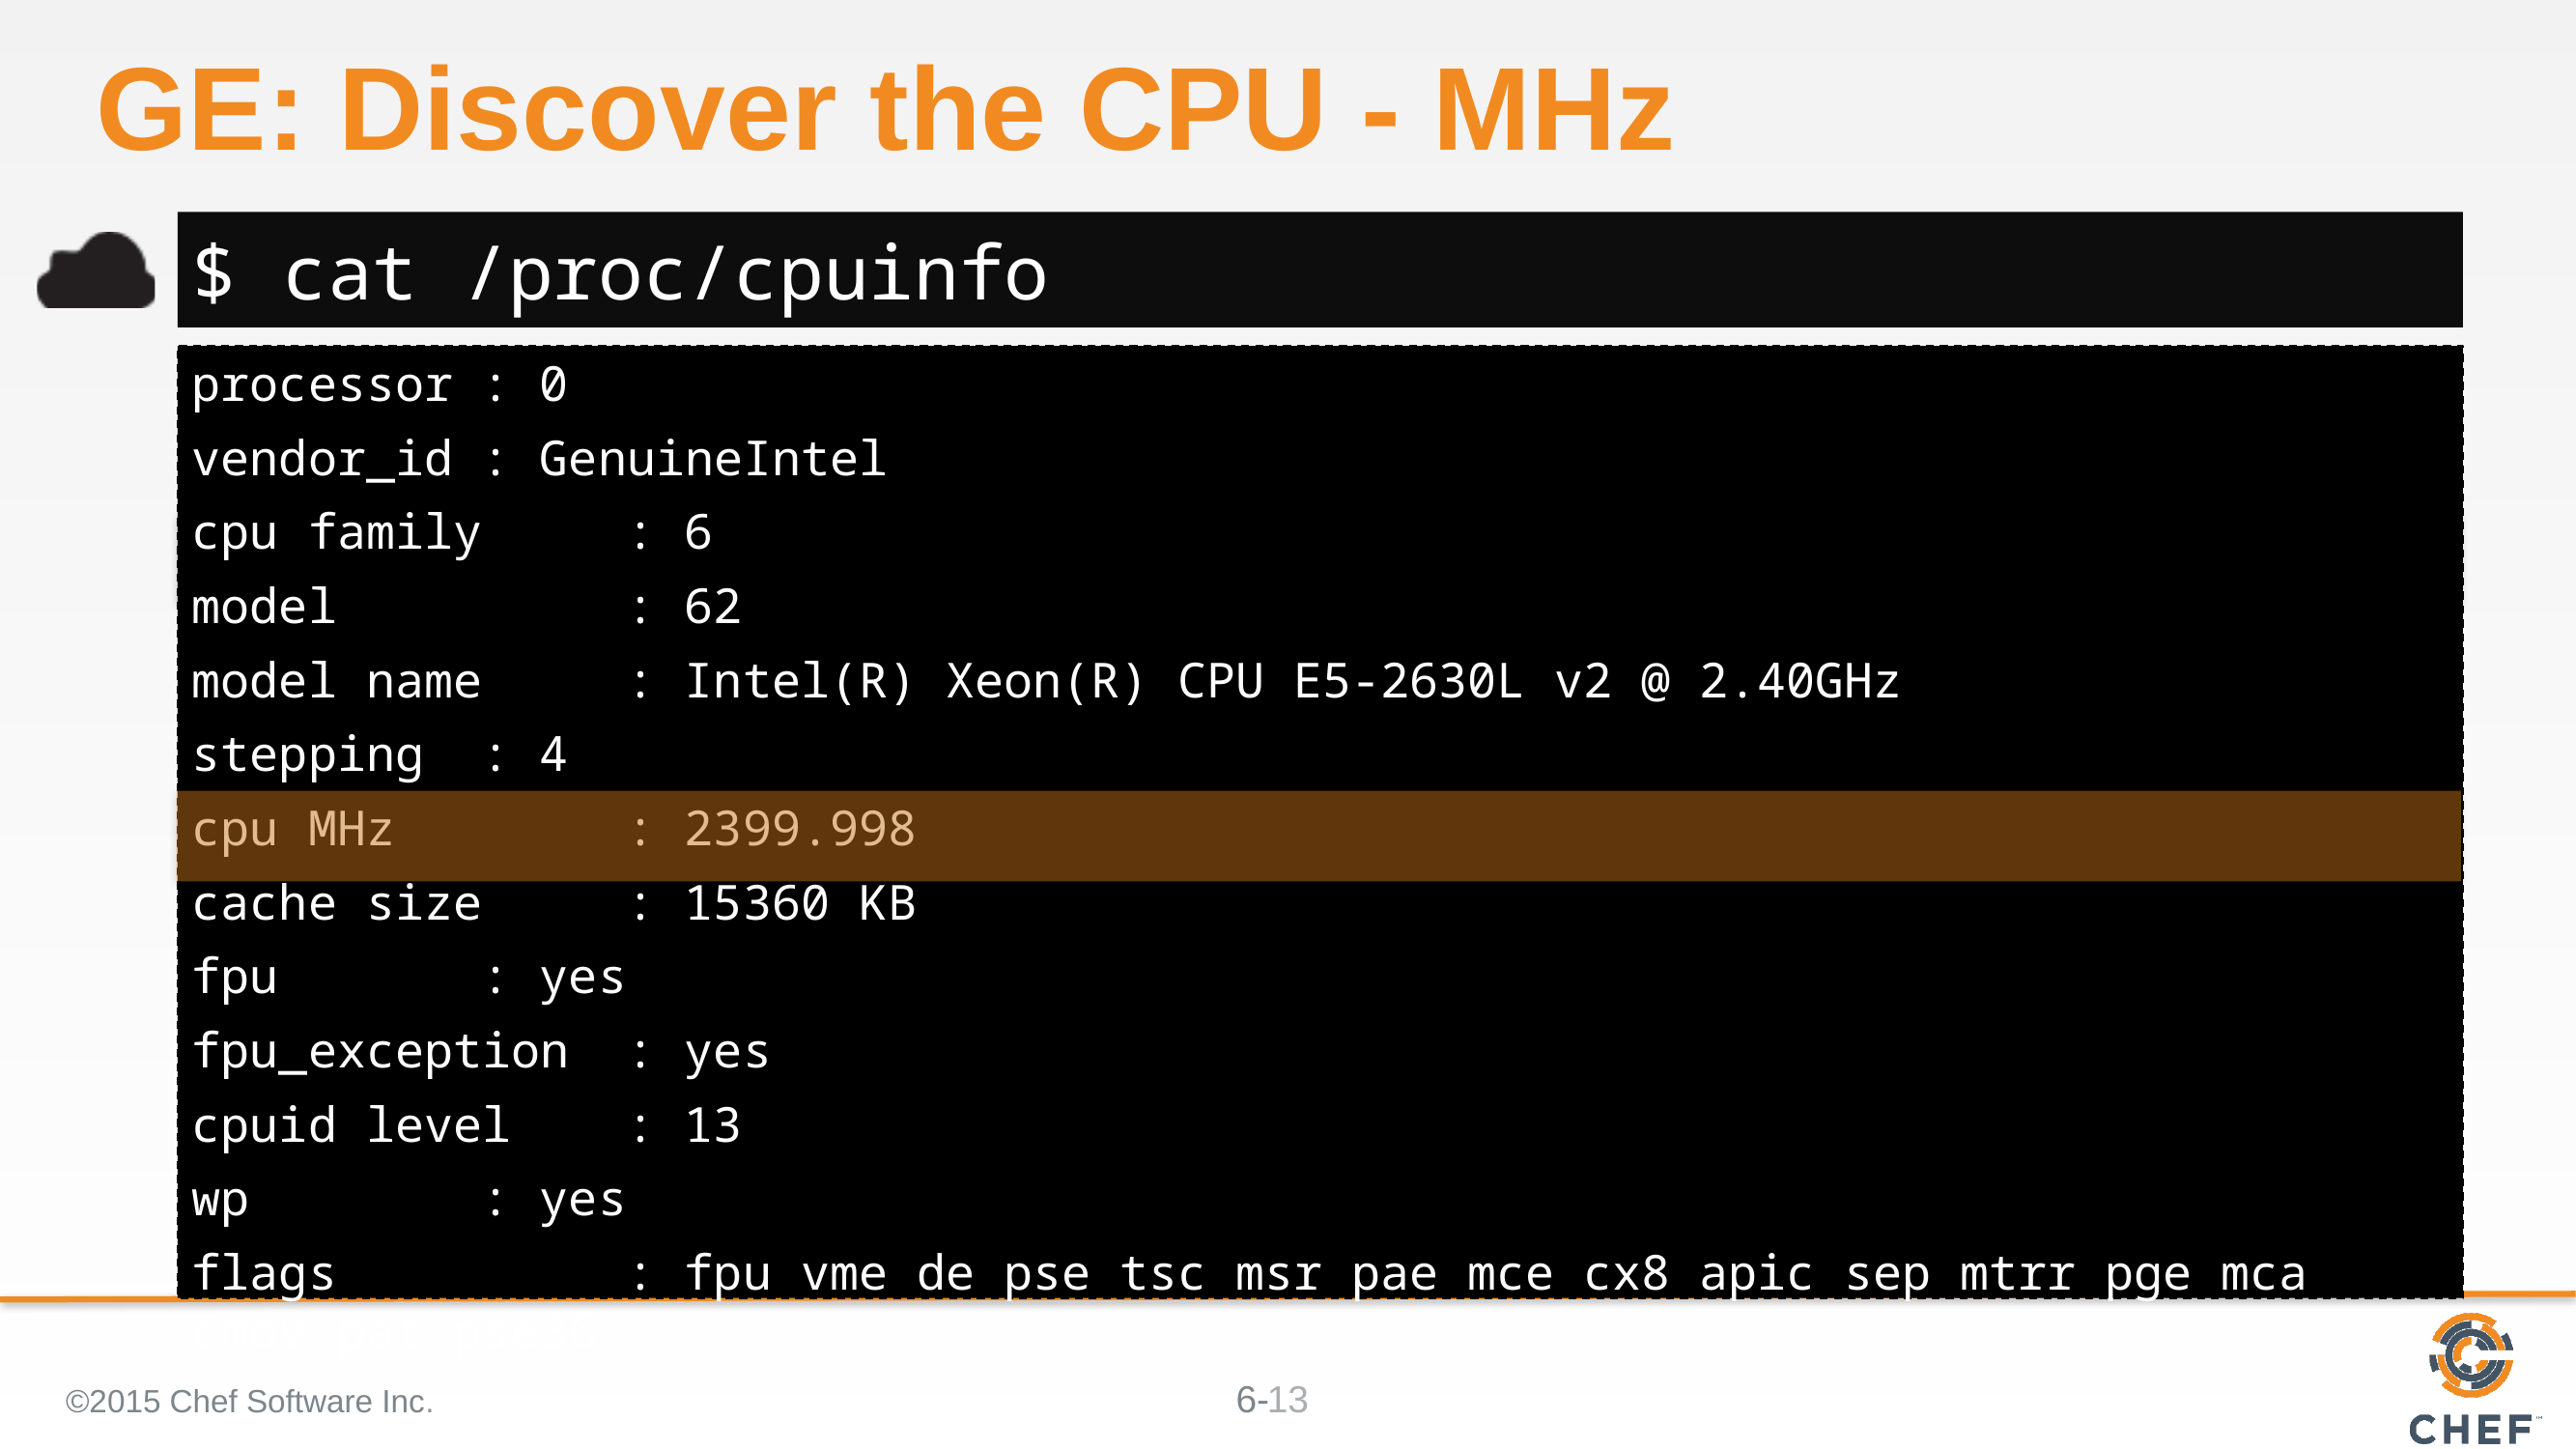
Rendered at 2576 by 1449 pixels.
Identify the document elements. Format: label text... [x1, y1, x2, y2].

text_box [176, 790, 2462, 882]
list $ cat /proc/cpuinfo [177, 212, 2463, 327]
list processor : 0 vendor_id : GenuineIntel cpu family : 6 model : 62 model name : Intel(R) Xeon(R) CPU E5-2630L v2 @ 2.40GHz stepping : 4 cpu MHz : 2399.998 cache size : 15360 KB fpu : yes fpu_exception : yes cpuid level : 13 wp : yes flags : fpu vme de pse tsc msr pae mce cx8 apic sep mtrr pge mca cmov pat pse36 [177, 893, 2464, 1299]
title GE: Discover the CPU - MHz [96, 48, 2463, 180]
list processor : 0 vendor_id : GenuineIntel cpu family : 6 model : 62 model name : Intel(R) Xeon(R) CPU E5-2630L v2 @ 2.40GHz stepping : 4 cpu MHz : 2399.998 cache size : 15360 KB fpu : yes fpu_exception : yes cpuid level : 13 wp : yes flags : fpu vme de pse tsc msr pae mce cx8 apic sep mtrr pge mca cmov pat pse36 [177, 345, 2464, 791]
slide_number 13 [998, 1359, 1578, 1437]
footer ©2015 Chef Software Inc. [51, 1359, 952, 1440]
picture [2399, 1297, 2550, 1449]
